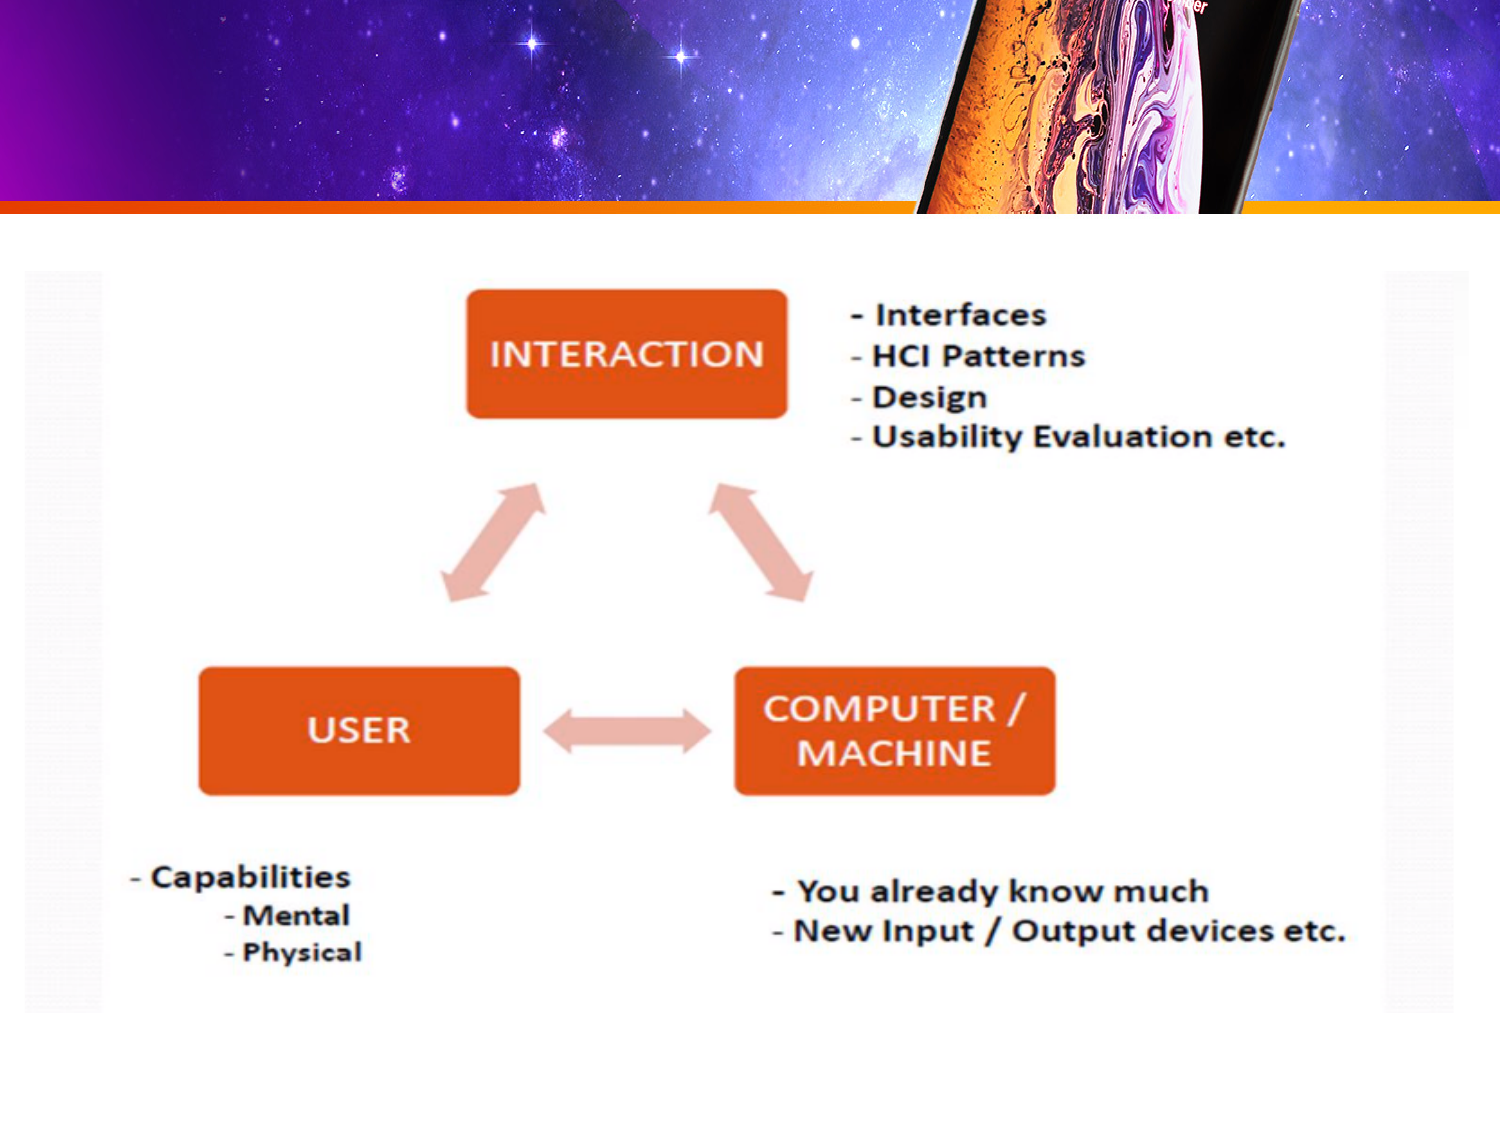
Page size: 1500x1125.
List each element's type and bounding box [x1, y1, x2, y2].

picture [0, 0, 1500, 1125]
list [24, 271, 1469, 1013]
